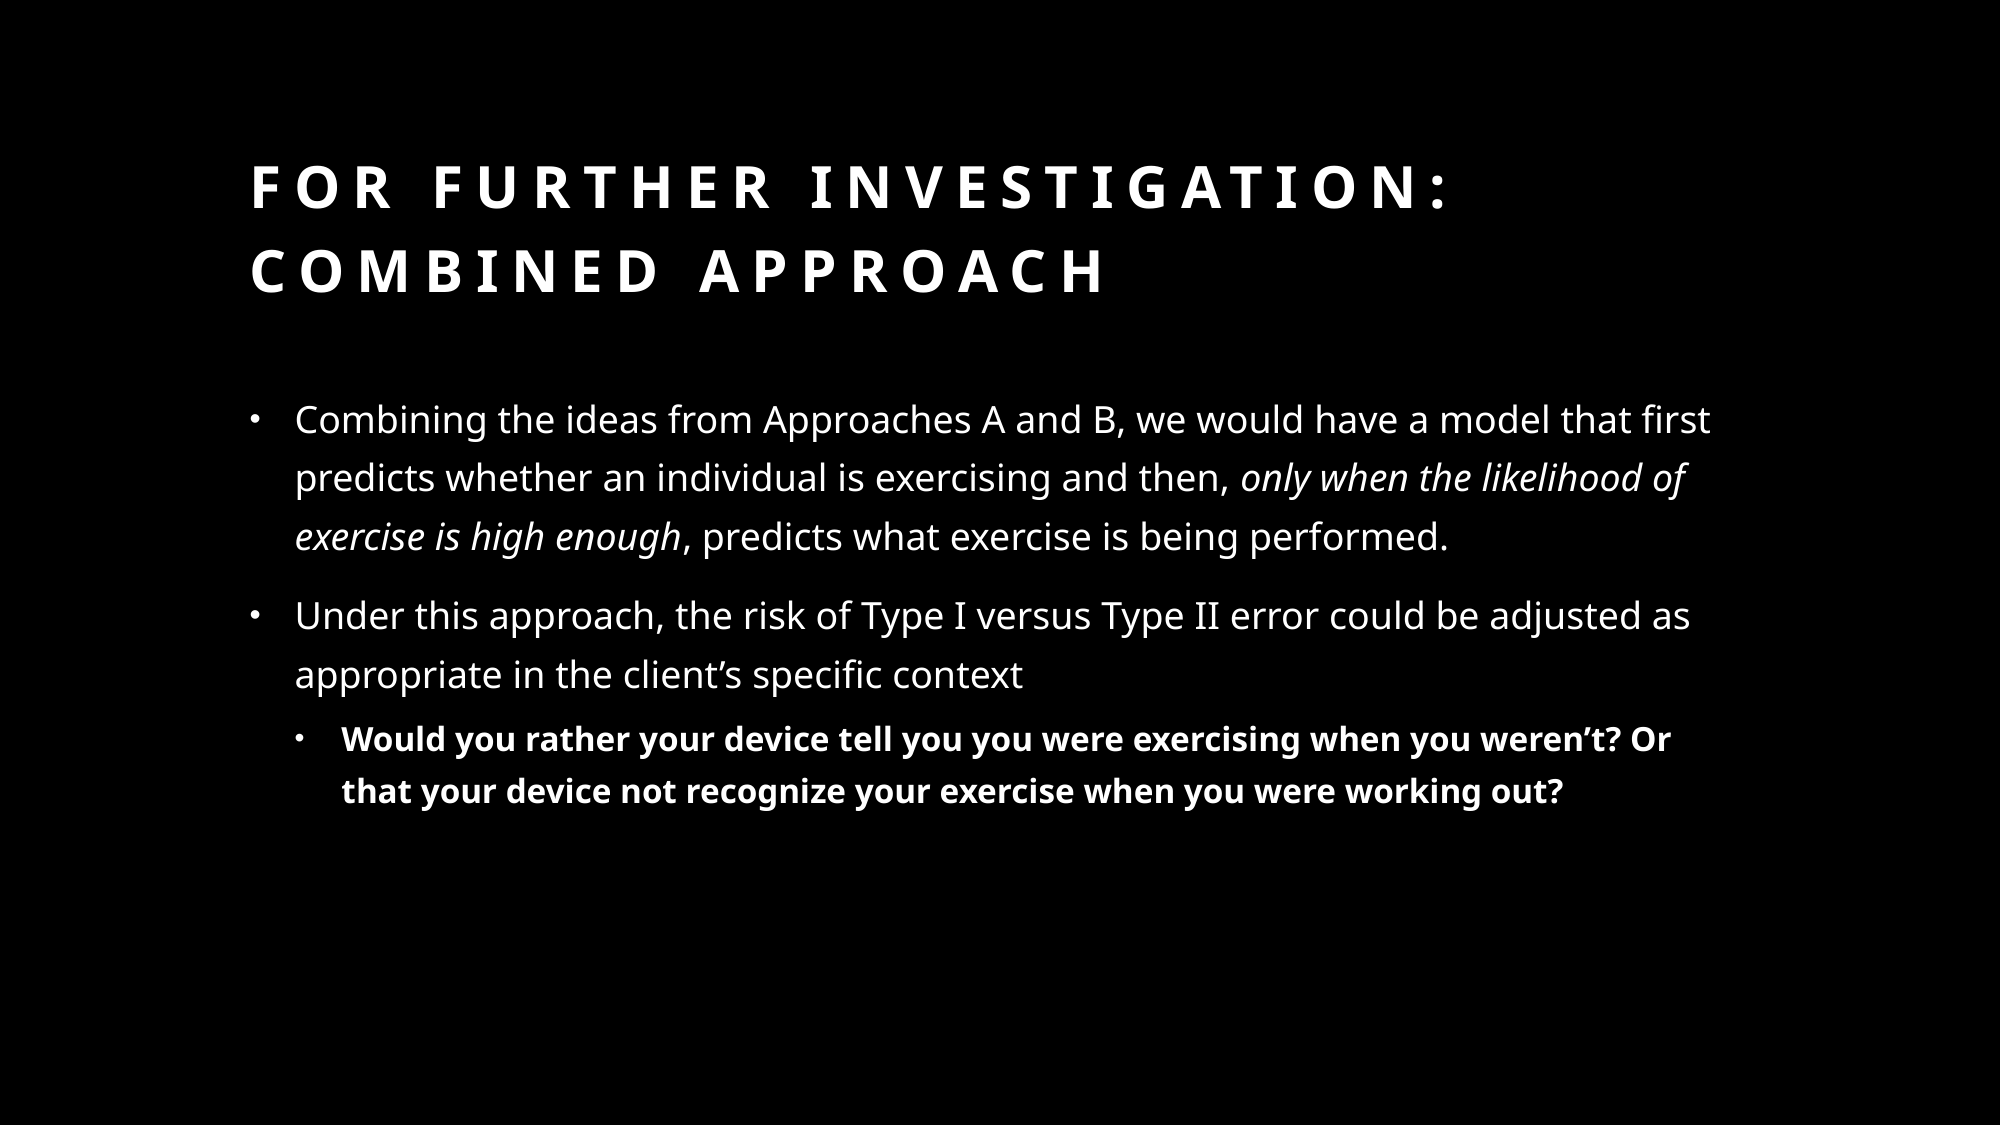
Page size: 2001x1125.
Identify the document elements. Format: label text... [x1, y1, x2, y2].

list Combining the ideas from Approaches A and B, we would have a model that first predicts whether an individual is exercising and then, only when the likelihood of exercise is high enough, predicts what exercise is being performed. Under this approach, the risk of Type I versus Type II error could be adjusted as appropriate in the client’s specific context Would you rather your device tell you you were exercising when you weren’t? Or that your device not recognize your exercise when you were working out? [234, 375, 1750, 1000]
title For further investigation: combined approach [234, 171, 1750, 313]
